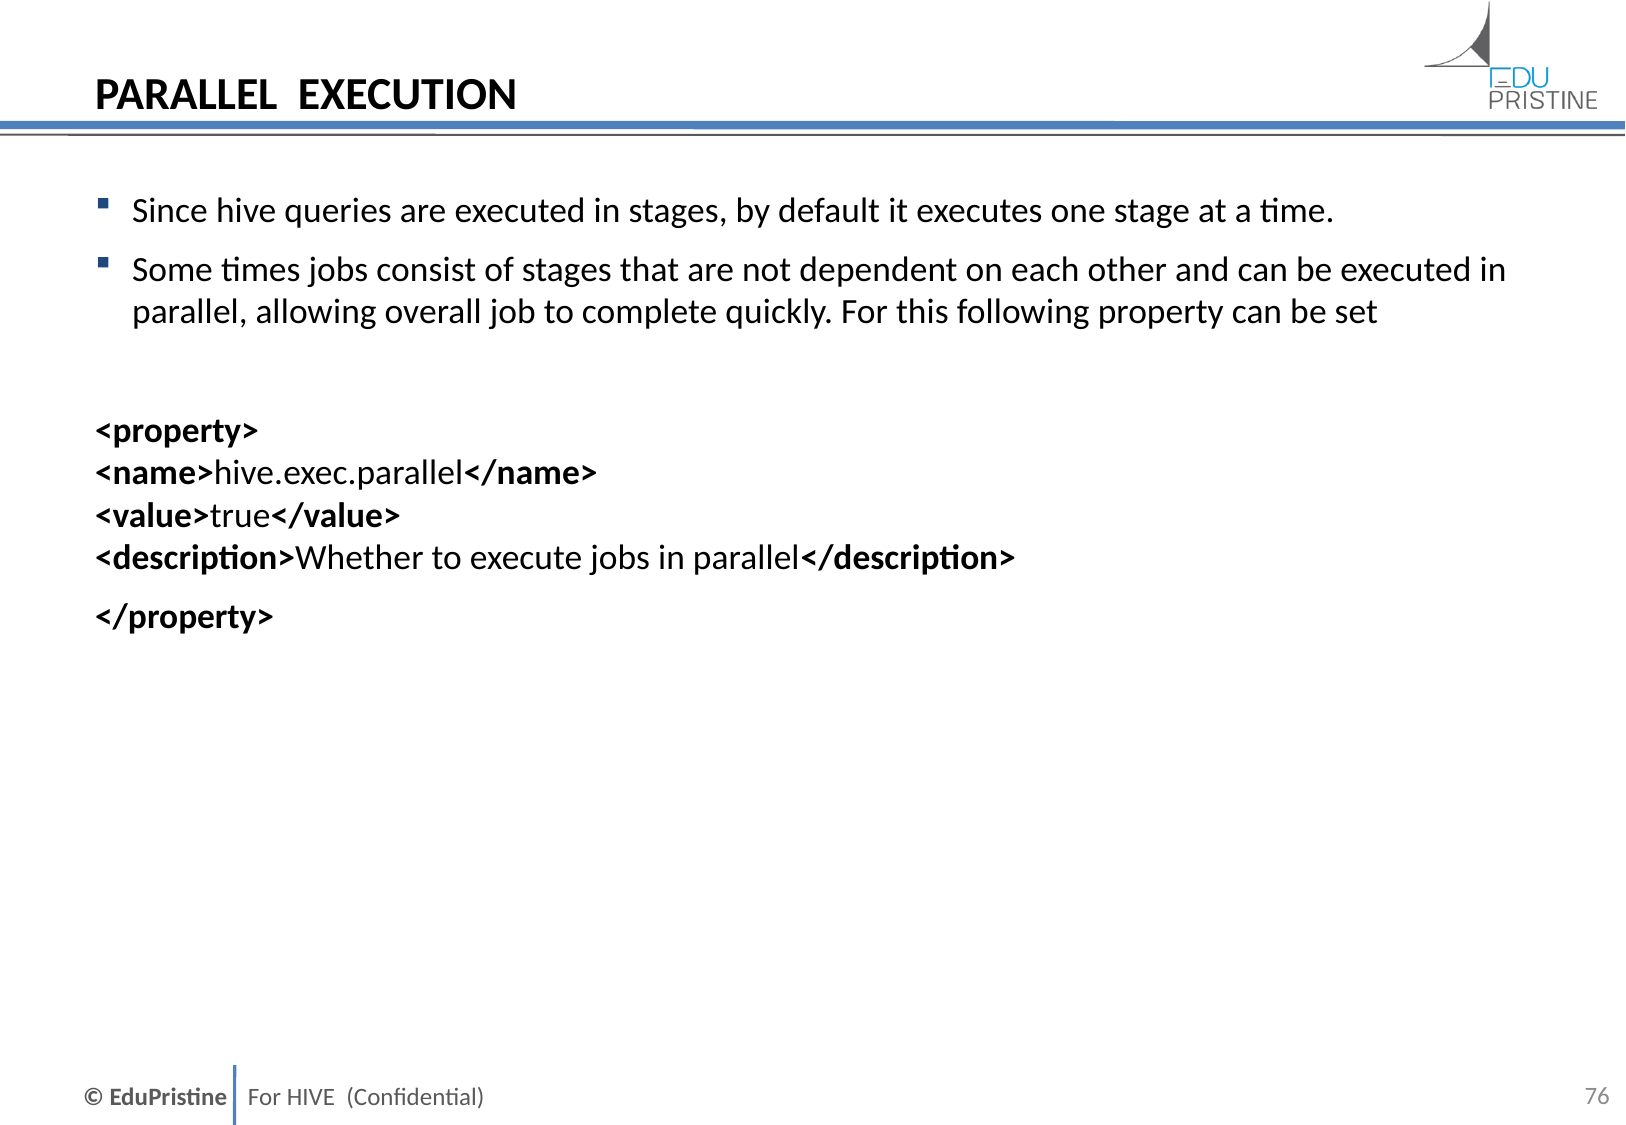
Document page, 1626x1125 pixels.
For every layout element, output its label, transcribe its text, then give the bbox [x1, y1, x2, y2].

picture [1424, 1, 1597, 109]
list Since hive queries are executed in stages, by default it executes one stage at a time. Some times jobs consist of stages that are not dependent on each other and can be executed in parallel, allowing overall job to complete quickly. For this following property can be set <property> <name>hive.exec.parallel</name> <value>true</value> <description>Whether to execute jobs in parallel</description> </property> [87, 179, 1550, 1007]
slide_number 75 [1543, 1065, 1625, 1125]
title PARALLEL EXECUTION [87, 10, 1416, 126]
